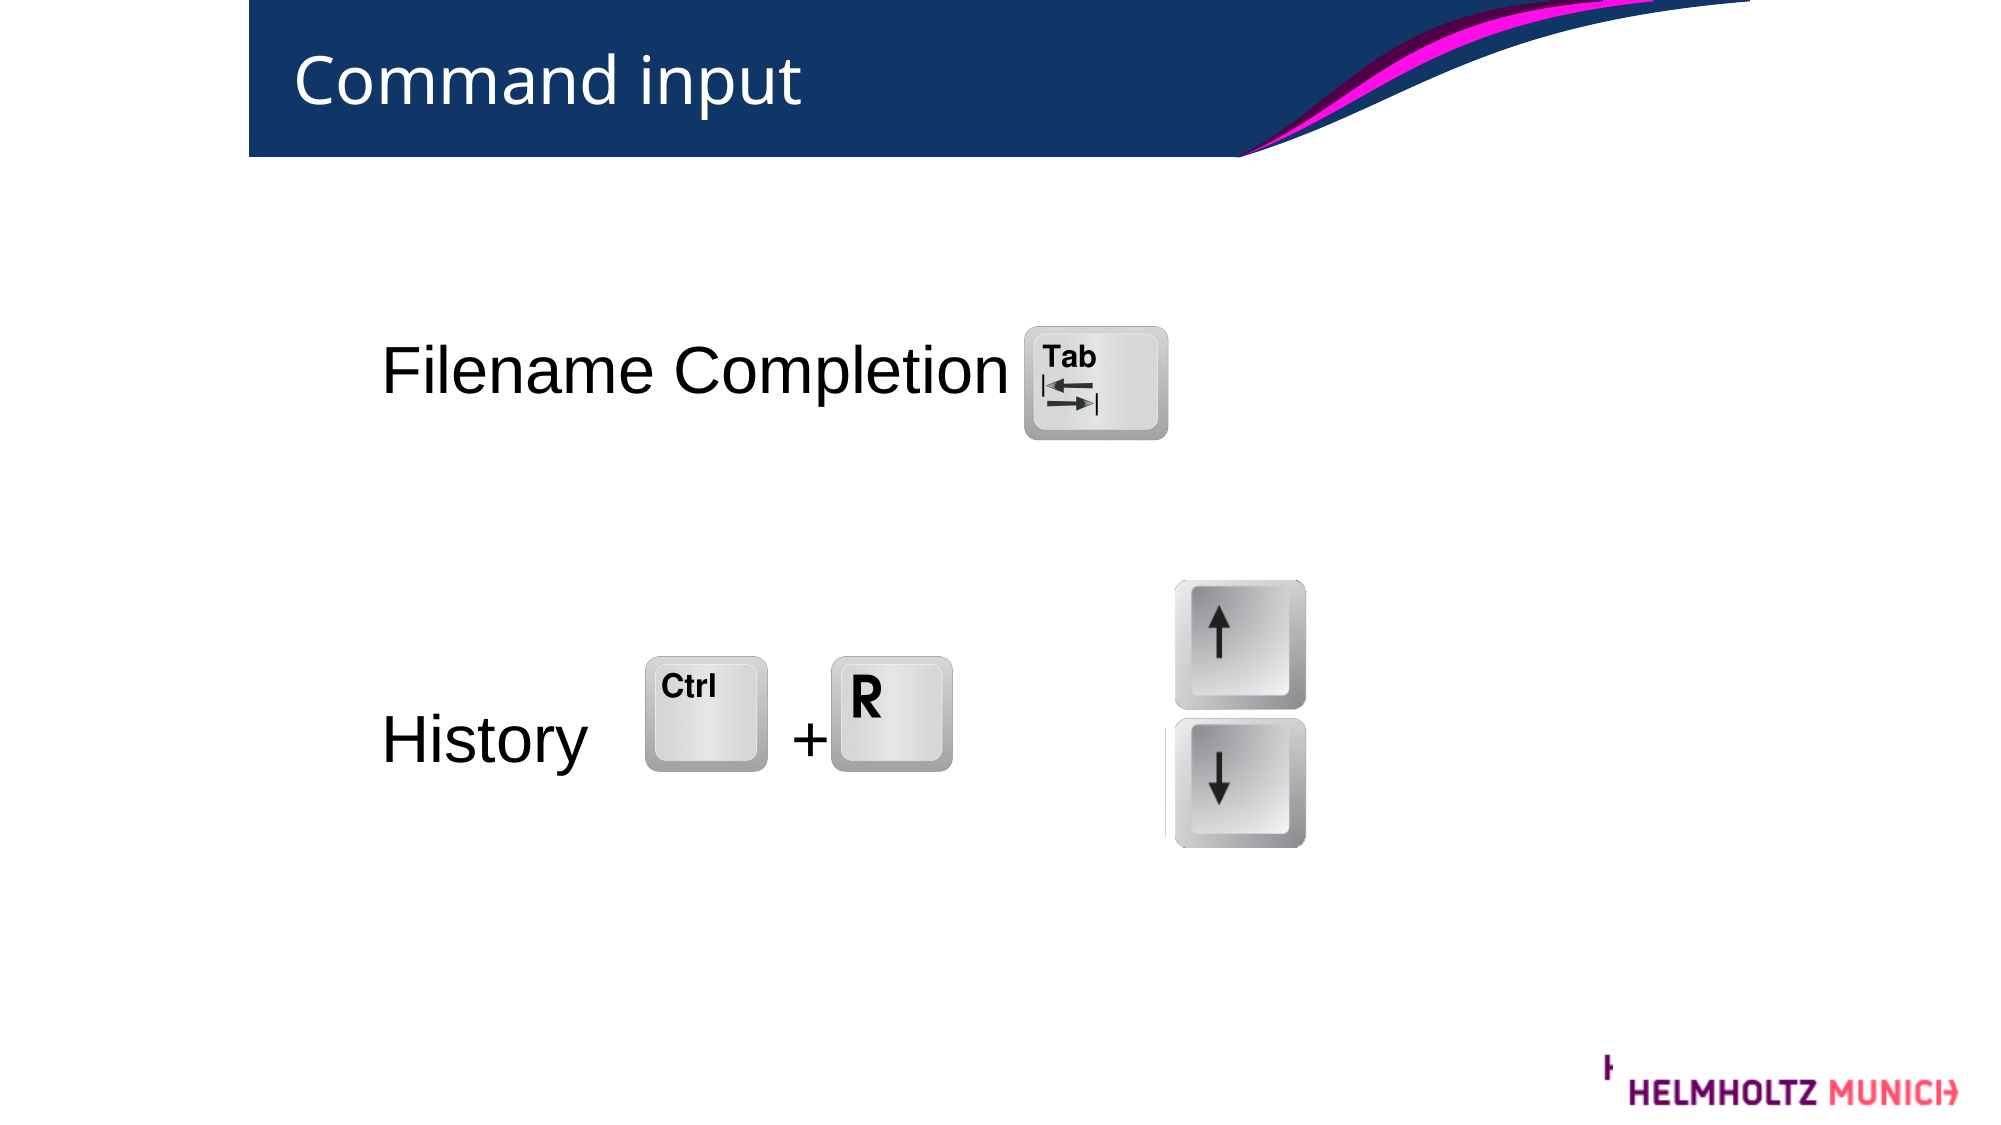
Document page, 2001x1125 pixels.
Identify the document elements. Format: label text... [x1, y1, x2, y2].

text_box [249, 0, 1750, 157]
list Filename Completion History + [366, 239, 1661, 953]
picture [645, 656, 768, 772]
picture [1588, 1022, 1968, 1125]
picture [830, 656, 953, 772]
picture [1165, 580, 1311, 848]
picture [1023, 326, 1171, 441]
